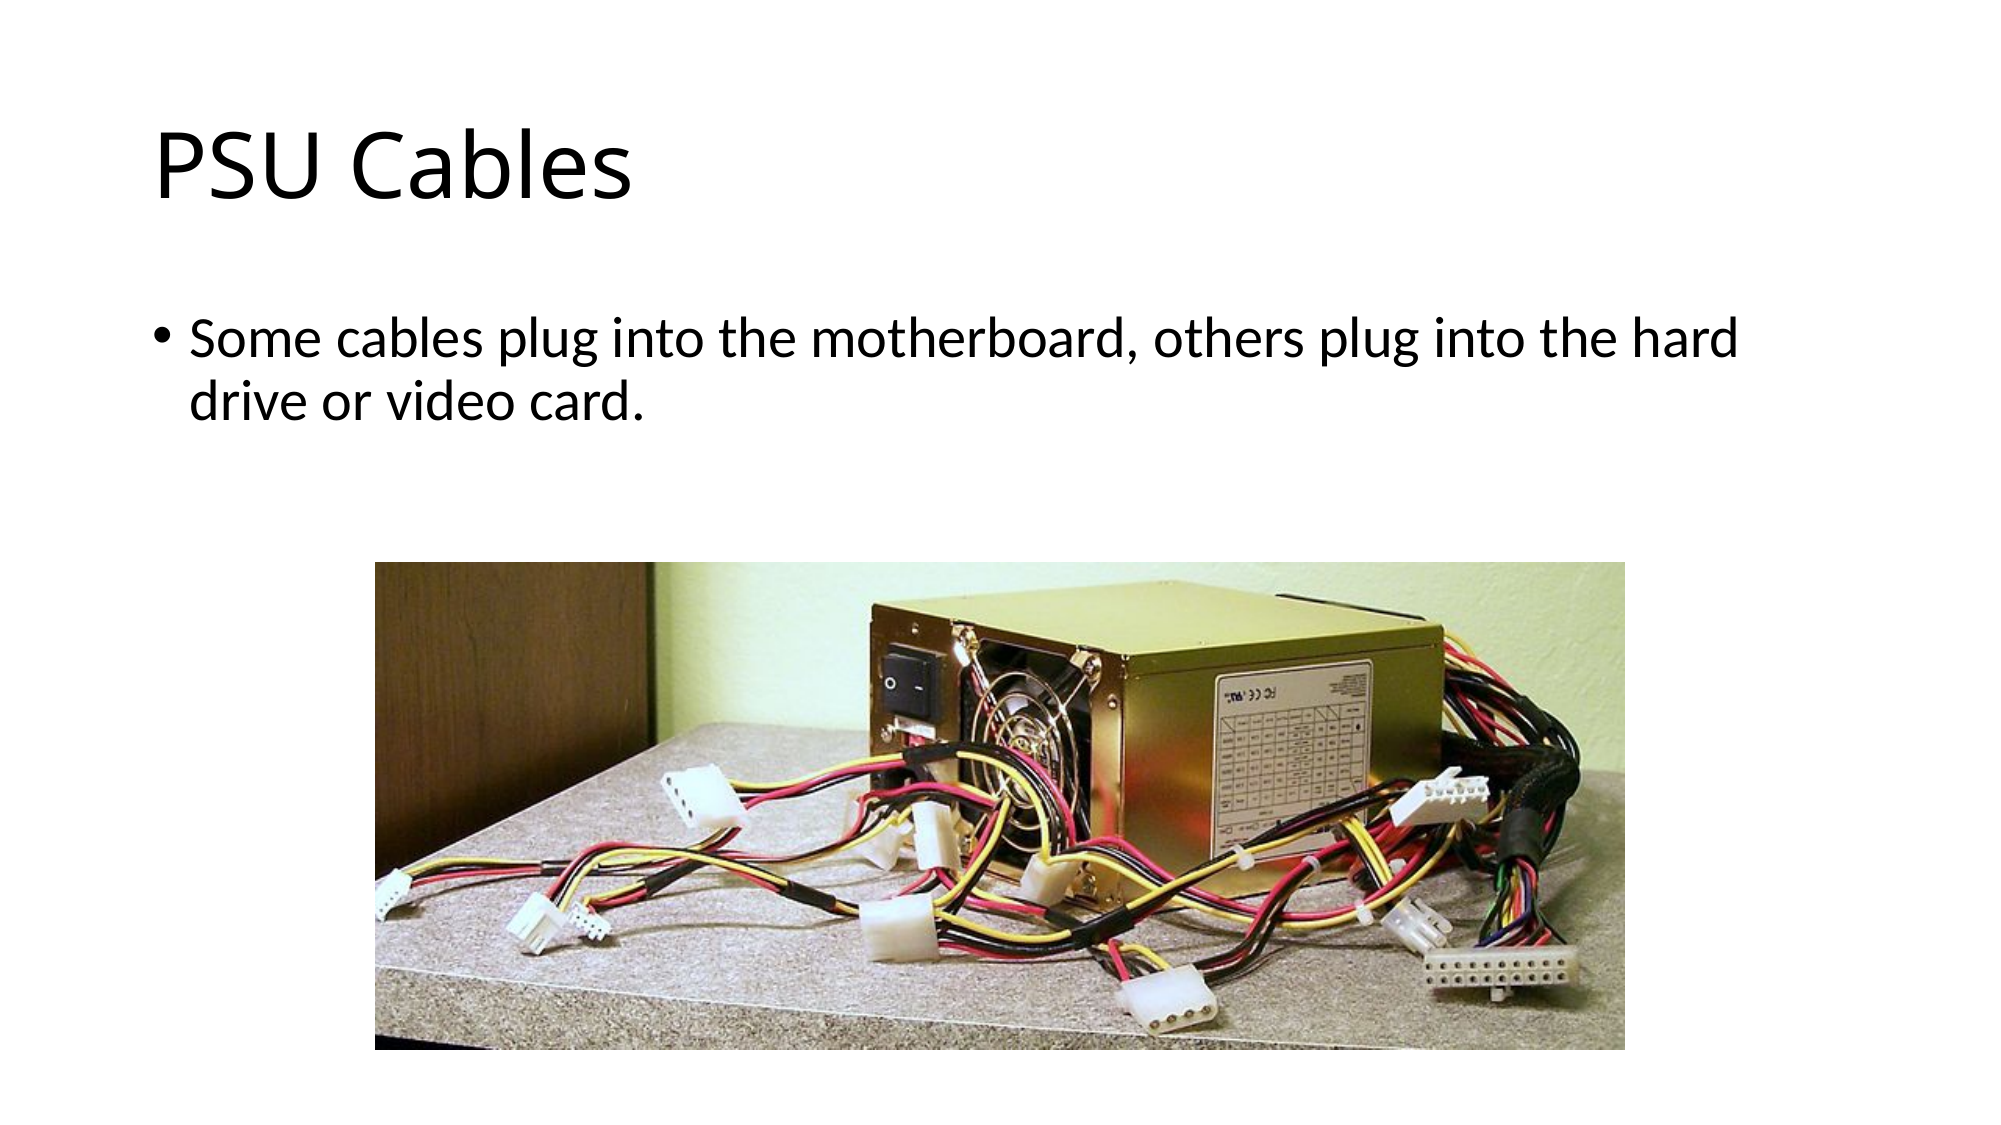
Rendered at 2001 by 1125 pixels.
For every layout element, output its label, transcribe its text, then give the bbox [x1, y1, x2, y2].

title PSU Cables [137, 59, 1863, 278]
list Some cables plug into the motherboard, others plug into the hard drive or video card. [137, 299, 1863, 1014]
picture [374, 562, 1625, 1050]
